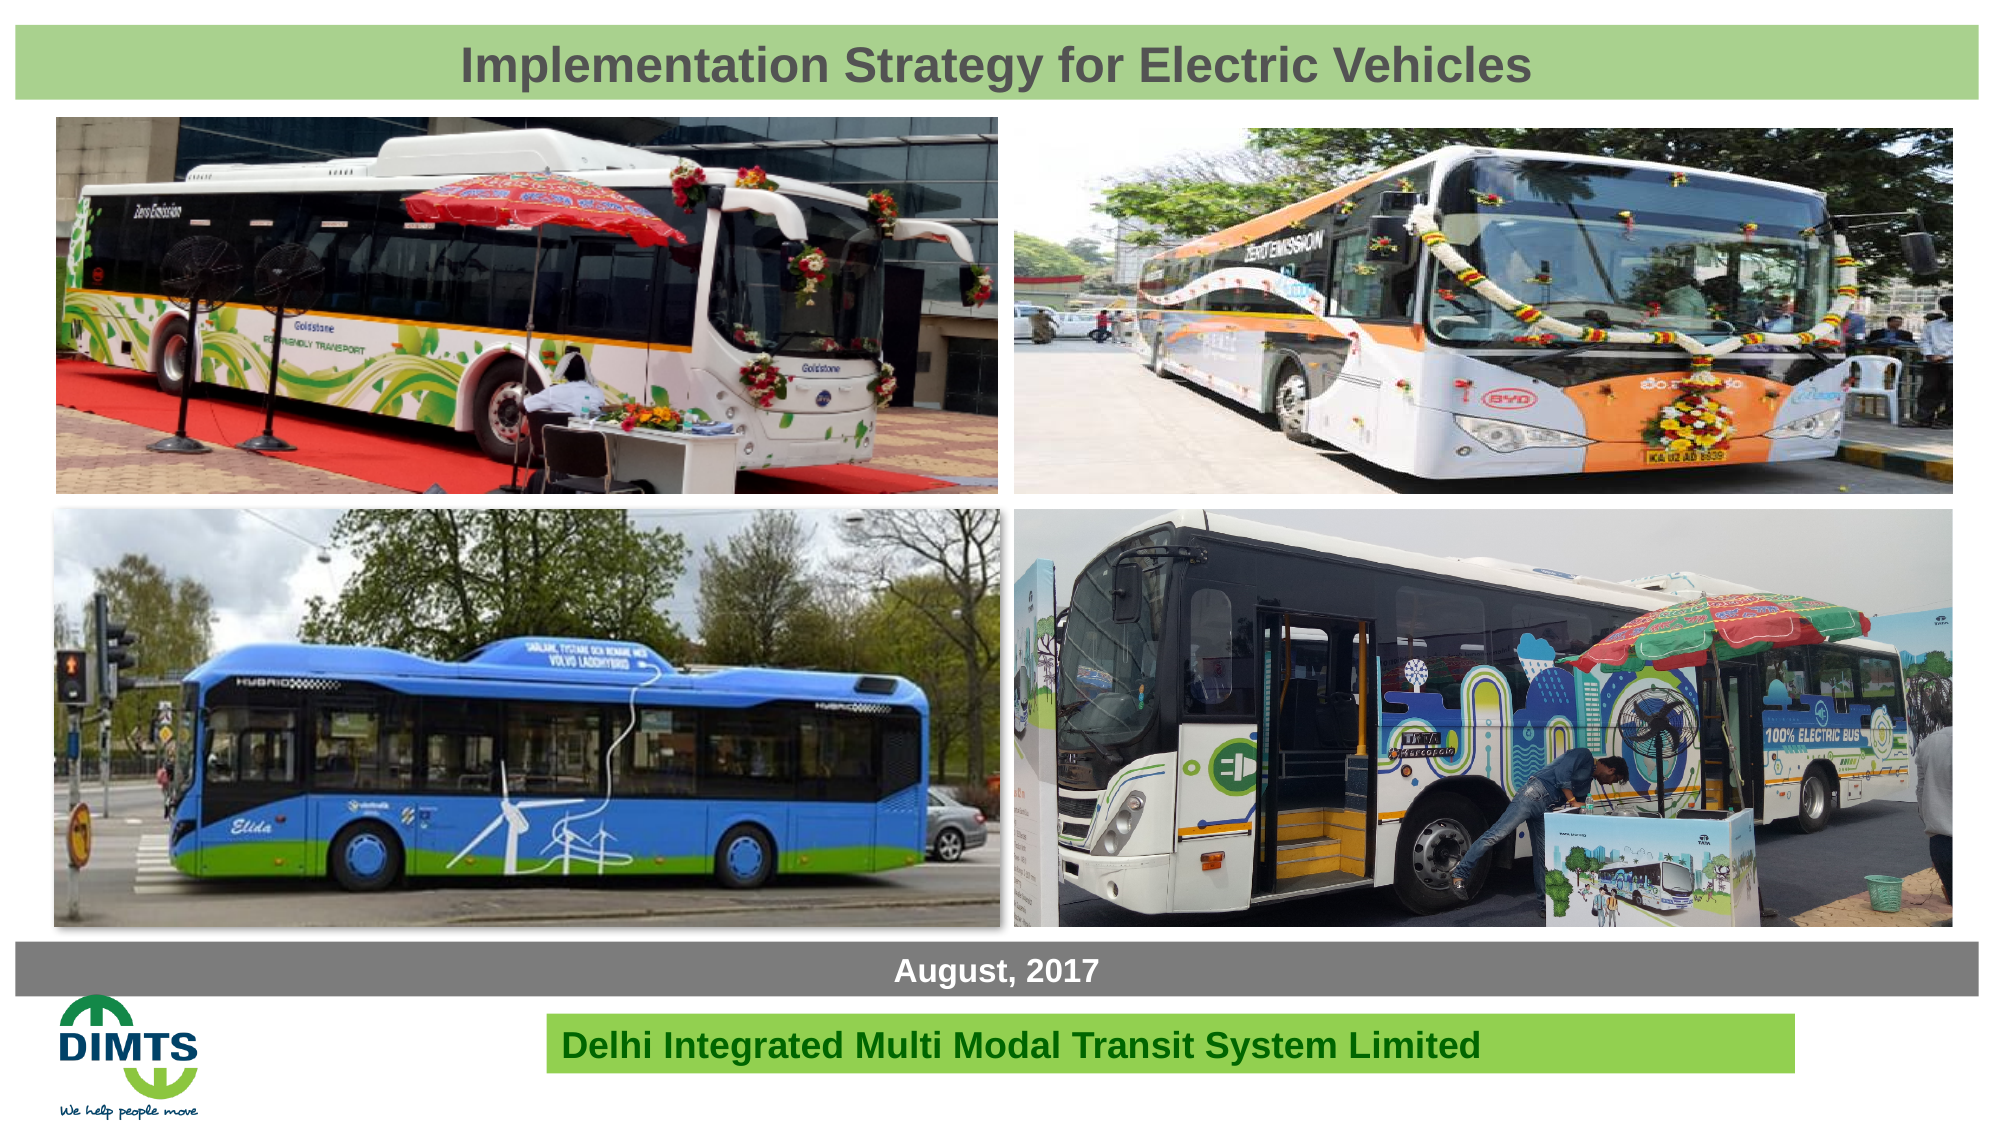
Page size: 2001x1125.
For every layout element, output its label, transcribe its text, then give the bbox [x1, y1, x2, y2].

picture [56, 117, 998, 495]
picture [54, 509, 1000, 927]
text_box Implementation Strategy for Electric Vehicles [15, 24, 1979, 100]
picture [1013, 509, 1953, 927]
text_box August, 2017 [15, 941, 1979, 997]
picture [39, 979, 206, 1125]
text_box Delhi Integrated Multi Modal Transit System Limited [546, 1013, 1795, 1074]
picture [1013, 128, 1953, 495]
